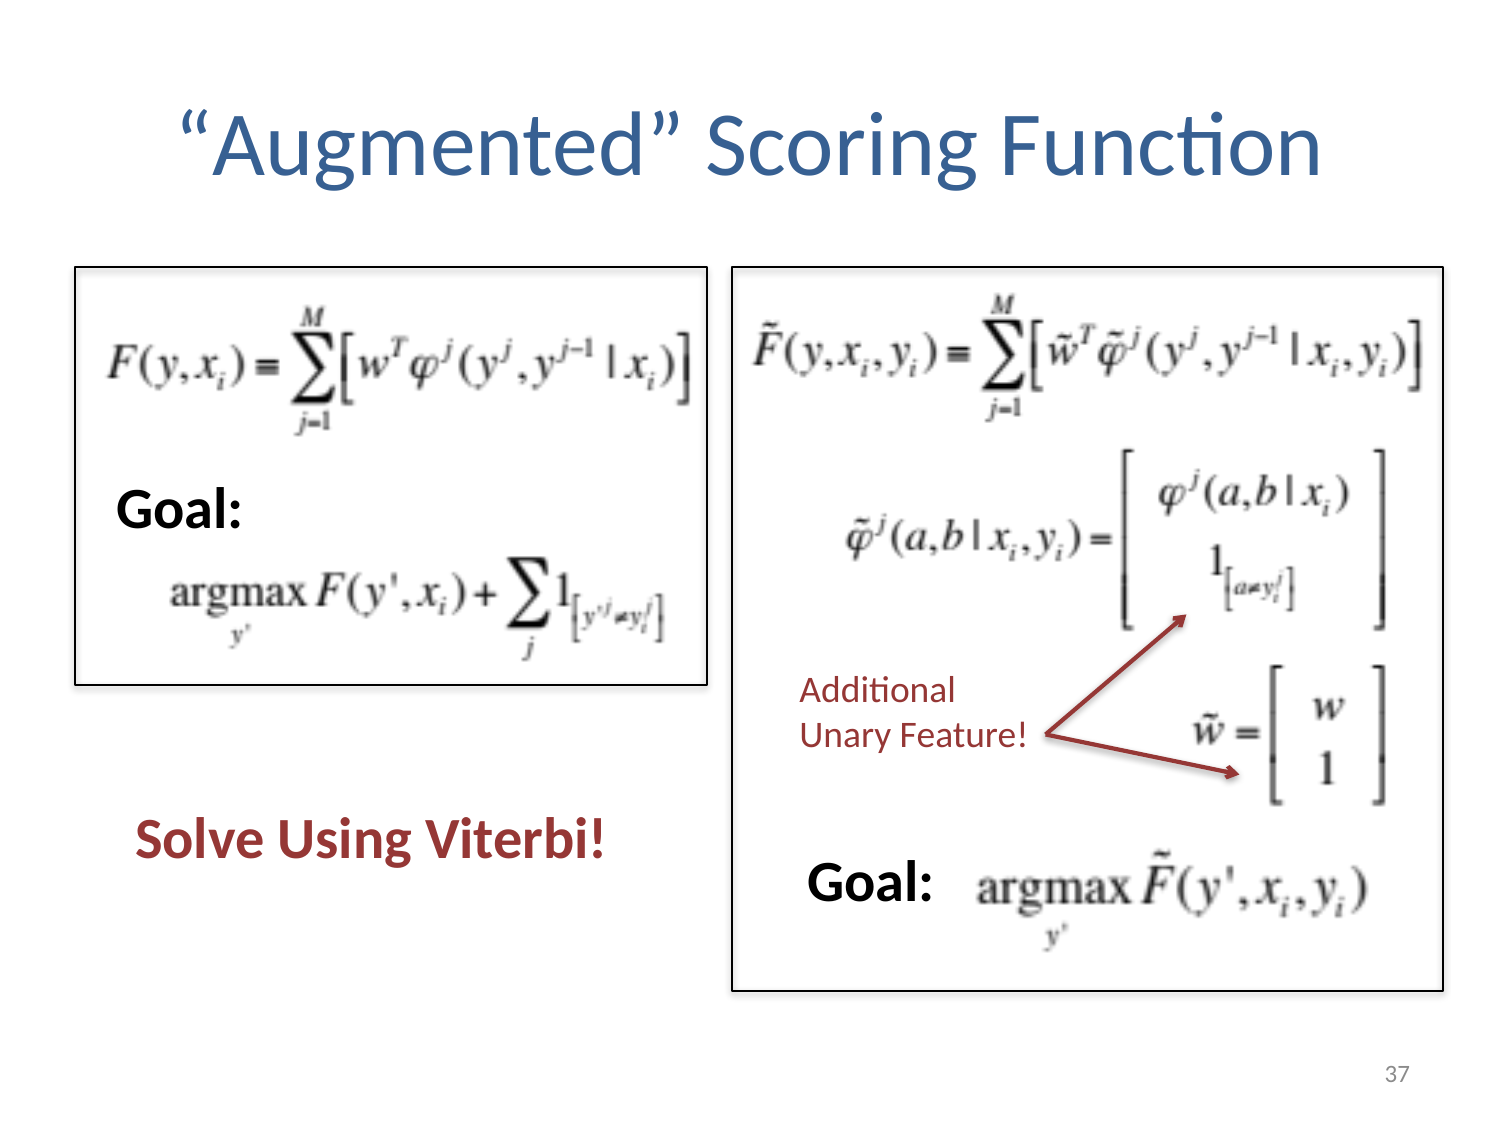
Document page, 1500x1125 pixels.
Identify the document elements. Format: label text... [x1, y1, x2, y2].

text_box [745, 282, 1426, 429]
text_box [840, 442, 1389, 635]
text_box Additional Unary Feature! [784, 657, 1040, 763]
title “Augmented” Scoring Function [75, 45, 1425, 233]
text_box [1186, 657, 1389, 810]
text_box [971, 843, 1373, 957]
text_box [99, 294, 694, 443]
text_box Solve Using Viterbi! [120, 792, 623, 878]
slide_number 37 [1074, 1042, 1425, 1103]
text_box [1045, 734, 1240, 775]
text_box [731, 267, 1444, 992]
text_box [165, 548, 672, 669]
text_box [74, 267, 708, 686]
text_box Goal: [101, 463, 259, 548]
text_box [1045, 614, 1187, 733]
